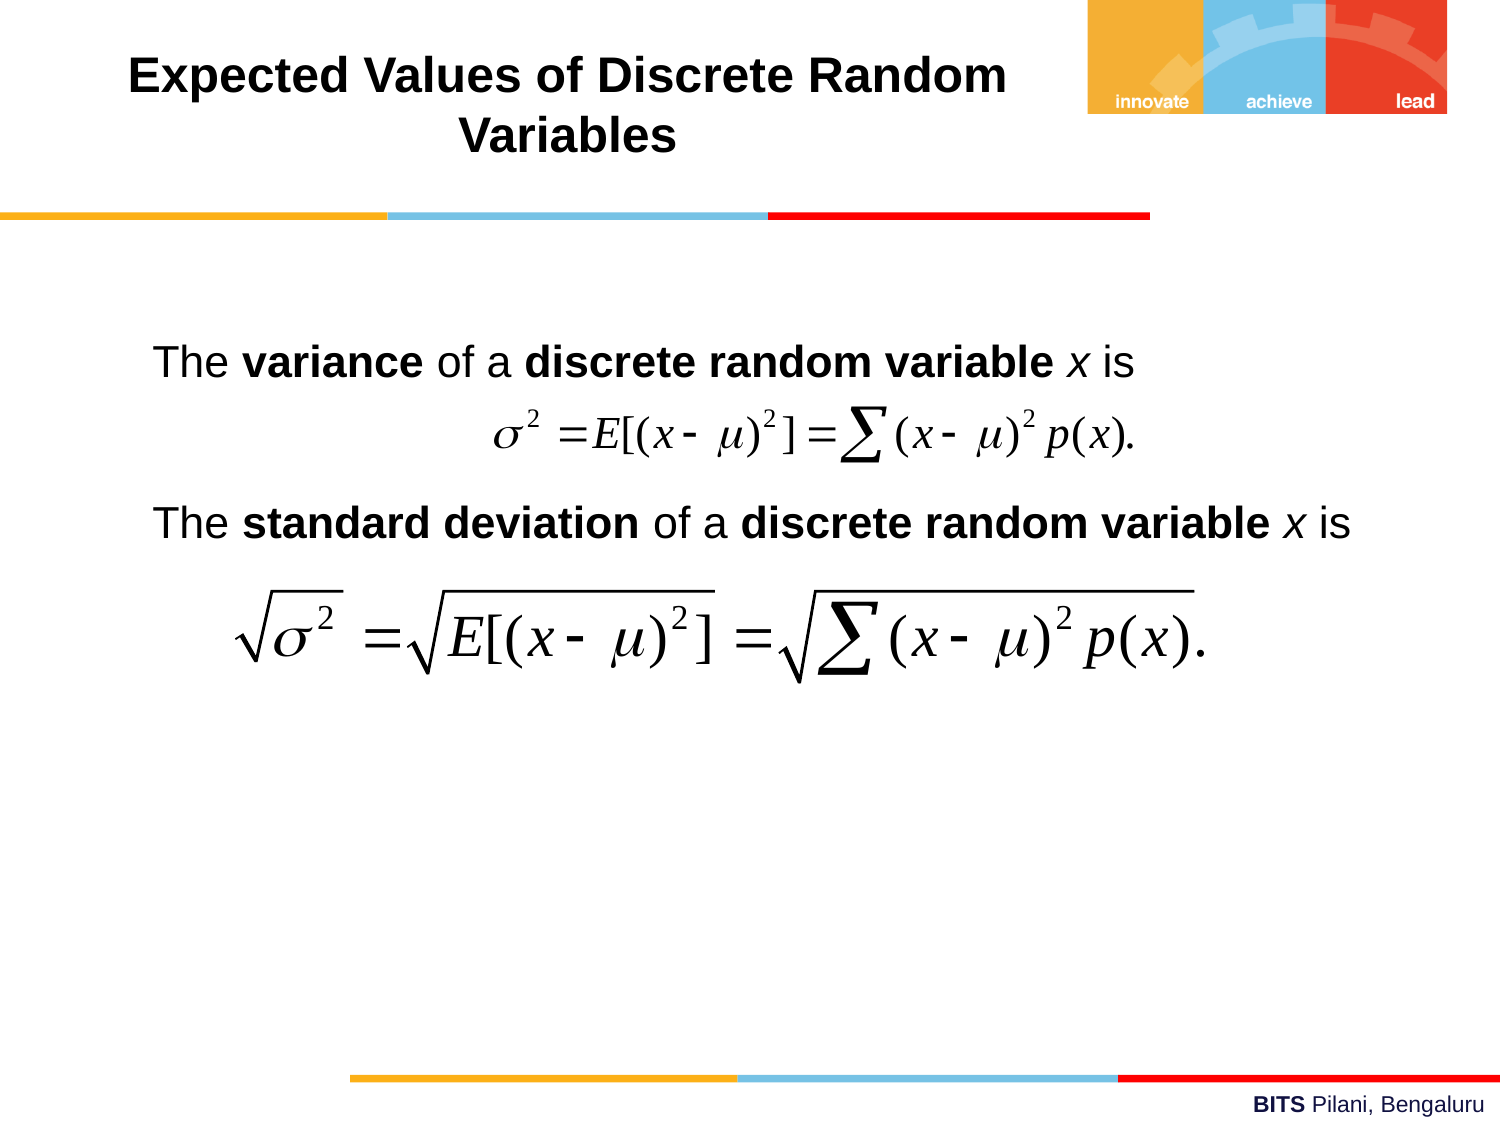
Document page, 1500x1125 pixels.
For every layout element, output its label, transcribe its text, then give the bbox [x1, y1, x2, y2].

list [487, 398, 1144, 476]
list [224, 576, 1217, 697]
list The variance of a discrete random variable x is The standard deviation of a discrete random variable x is [137, 324, 1370, 563]
title Expected Values of Discrete Random Variables [10, 4, 1125, 200]
picture [1087, 0, 1448, 114]
